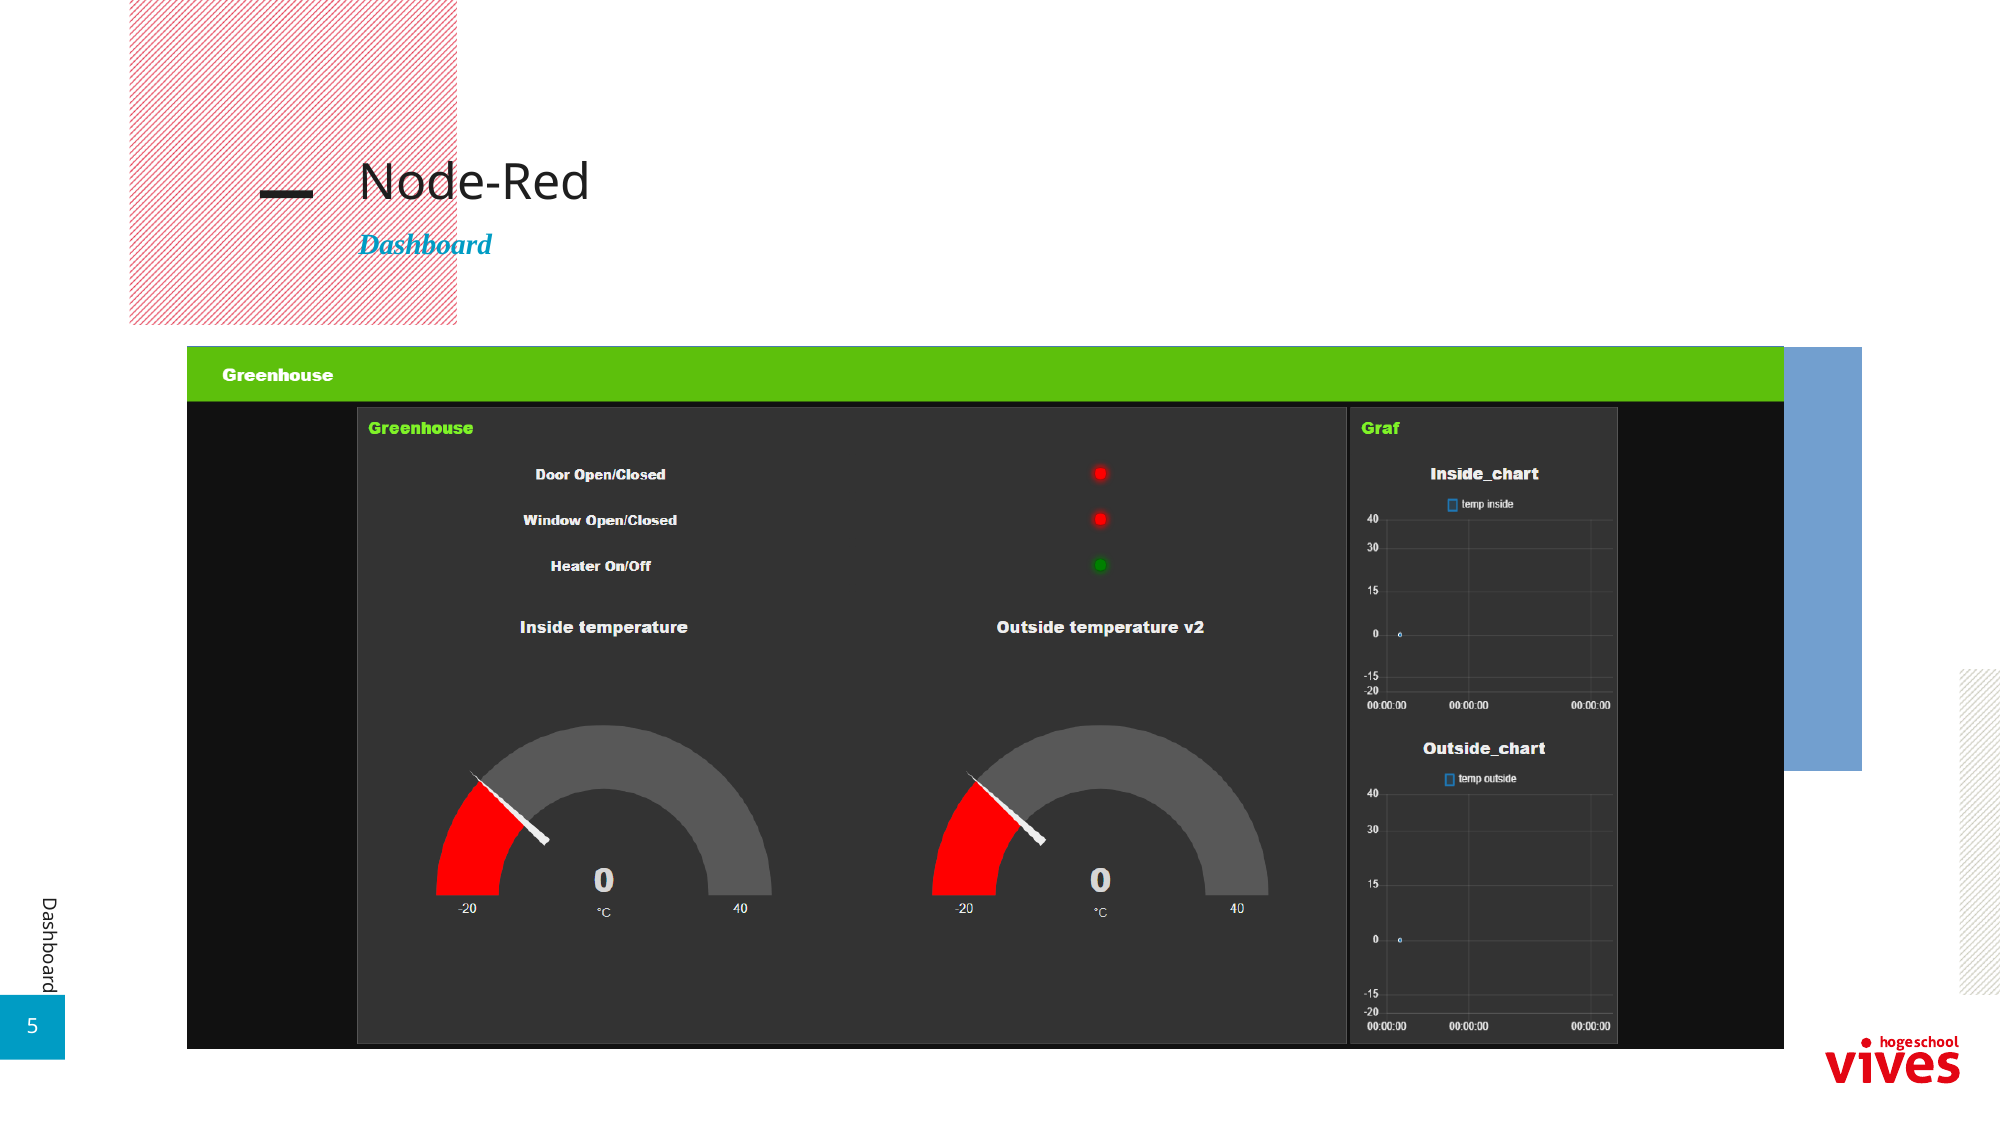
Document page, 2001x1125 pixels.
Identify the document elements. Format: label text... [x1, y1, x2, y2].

picture [1959, 669, 2000, 995]
picture [129, 0, 457, 325]
title Node-Red [358, 138, 1863, 217]
picture [187, 346, 1784, 1049]
list Dashboard [358, 217, 1863, 268]
list Dashboard [32, 865, 68, 995]
